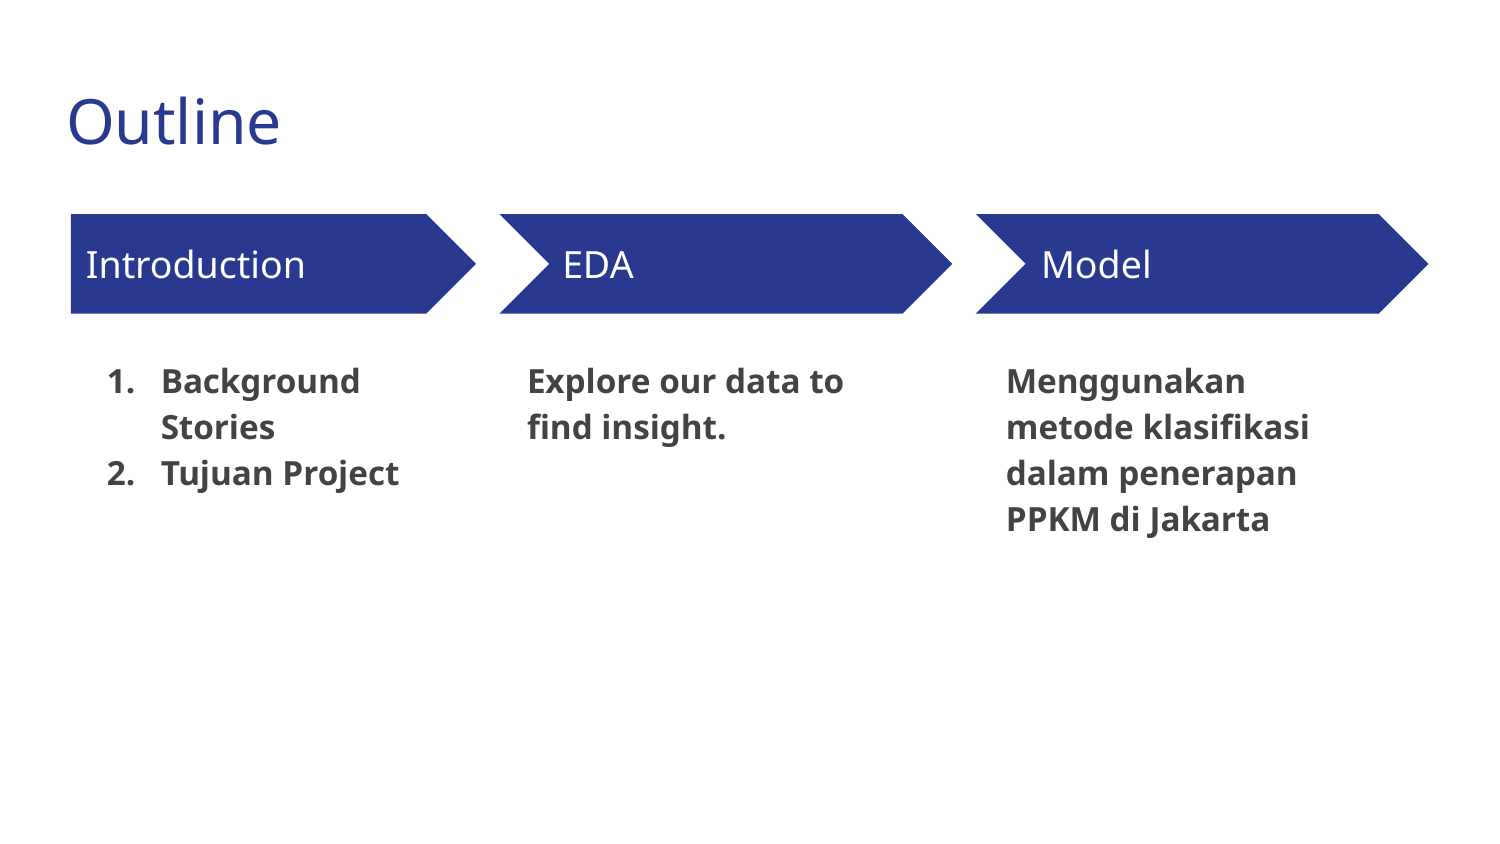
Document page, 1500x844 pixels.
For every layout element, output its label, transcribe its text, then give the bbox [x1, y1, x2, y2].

title Outline [51, 67, 1449, 167]
list Introduction [70, 238, 442, 290]
list Background Stories Tujuan Project [70, 339, 477, 775]
list EDA [547, 238, 918, 290]
list Model [1025, 238, 1397, 290]
list Menggunakan metode klasifikasi dalam penerapan PPKM di Jakarta [990, 339, 1397, 775]
text_box [70, 214, 476, 314]
text_box [499, 214, 953, 314]
text_box [975, 214, 1429, 314]
list Explore our data to find insight. [512, 339, 918, 775]
